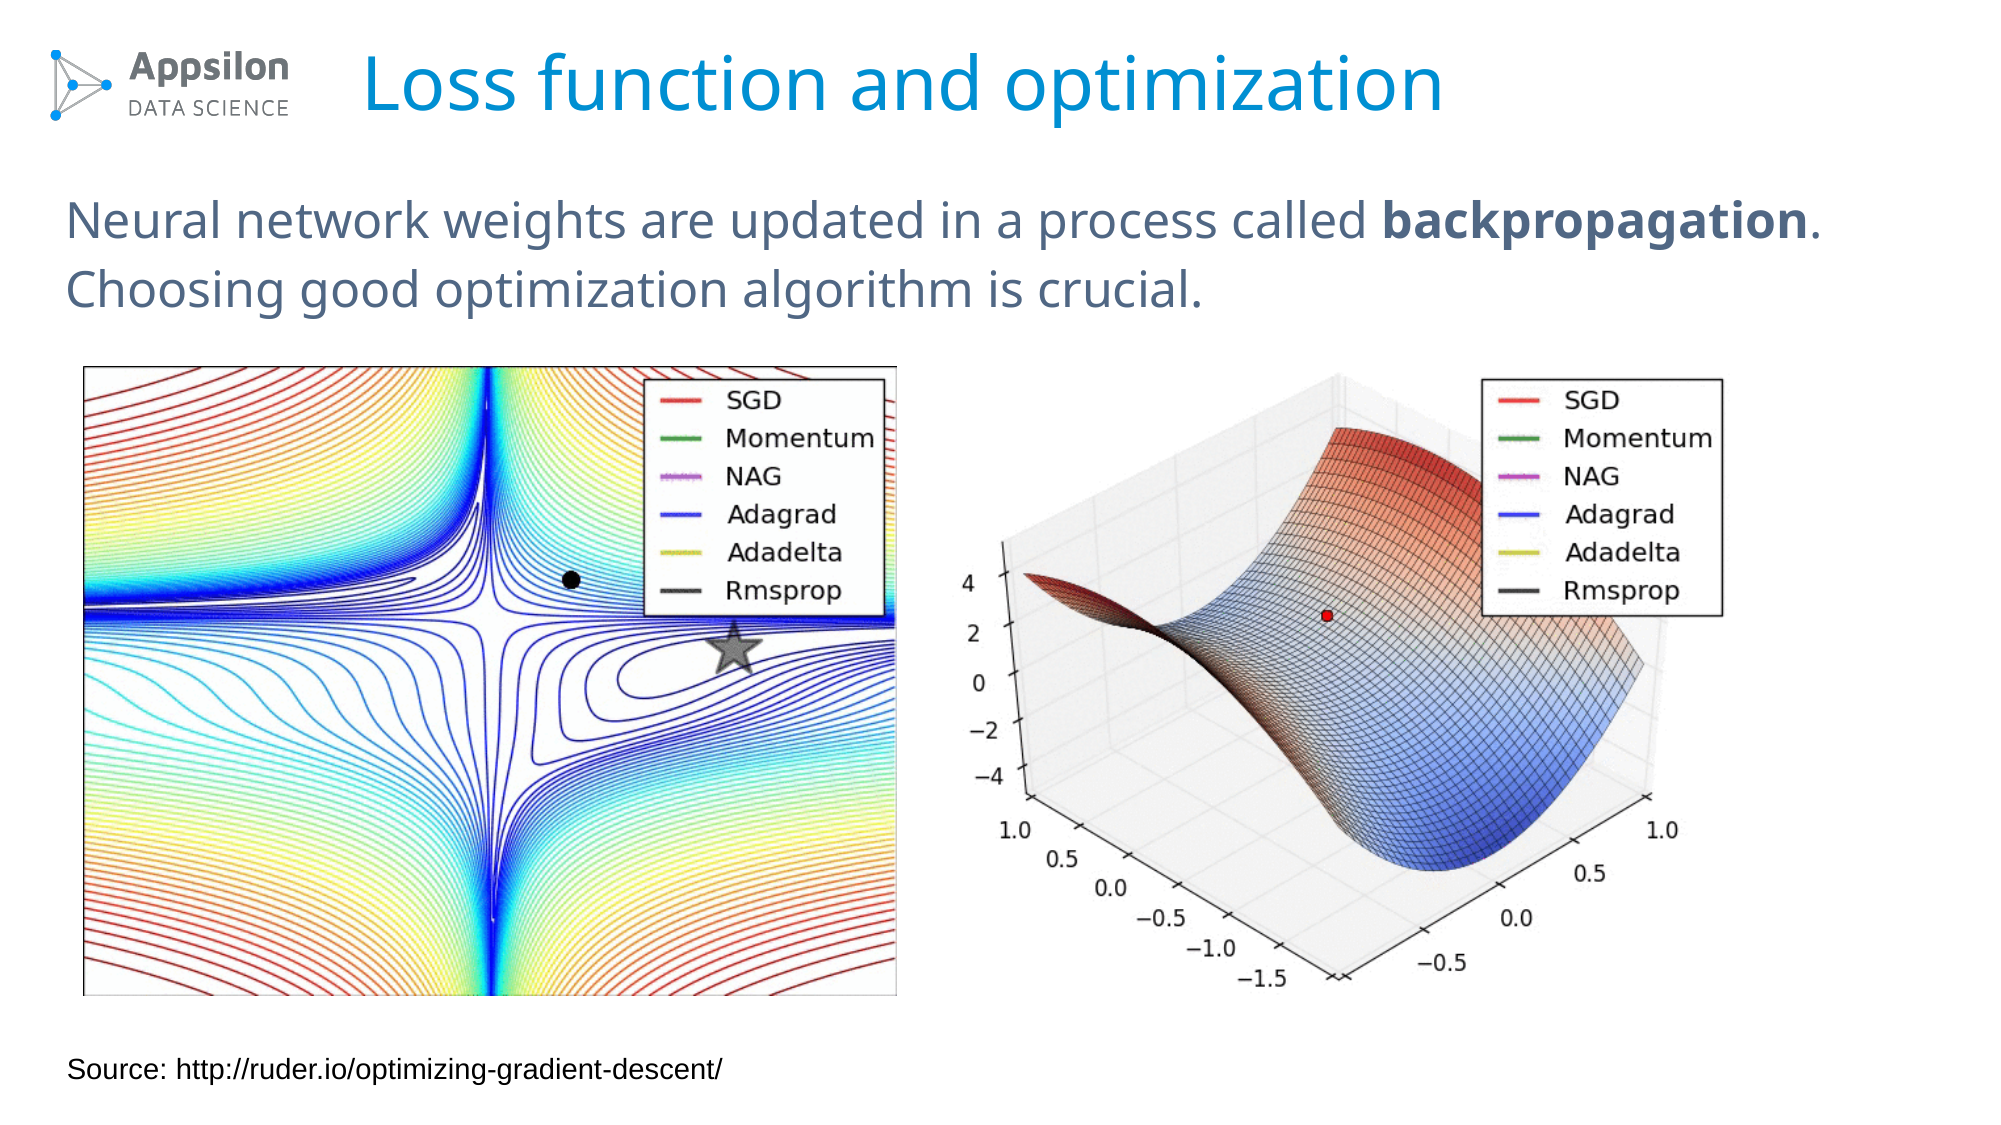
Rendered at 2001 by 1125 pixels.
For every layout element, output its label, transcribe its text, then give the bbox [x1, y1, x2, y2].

picture [83, 365, 897, 996]
picture [49, 50, 288, 122]
text_box Loss function and optimization [346, 7, 1632, 164]
picture [921, 365, 1735, 996]
text_box Neural network weights are updated in a process called backpropagation. Choosing good optimization algorithm is crucial. [50, 164, 1854, 342]
text_box Source: http://ruder.io/optimizing-gradient-descent/ [52, 1035, 897, 1086]
